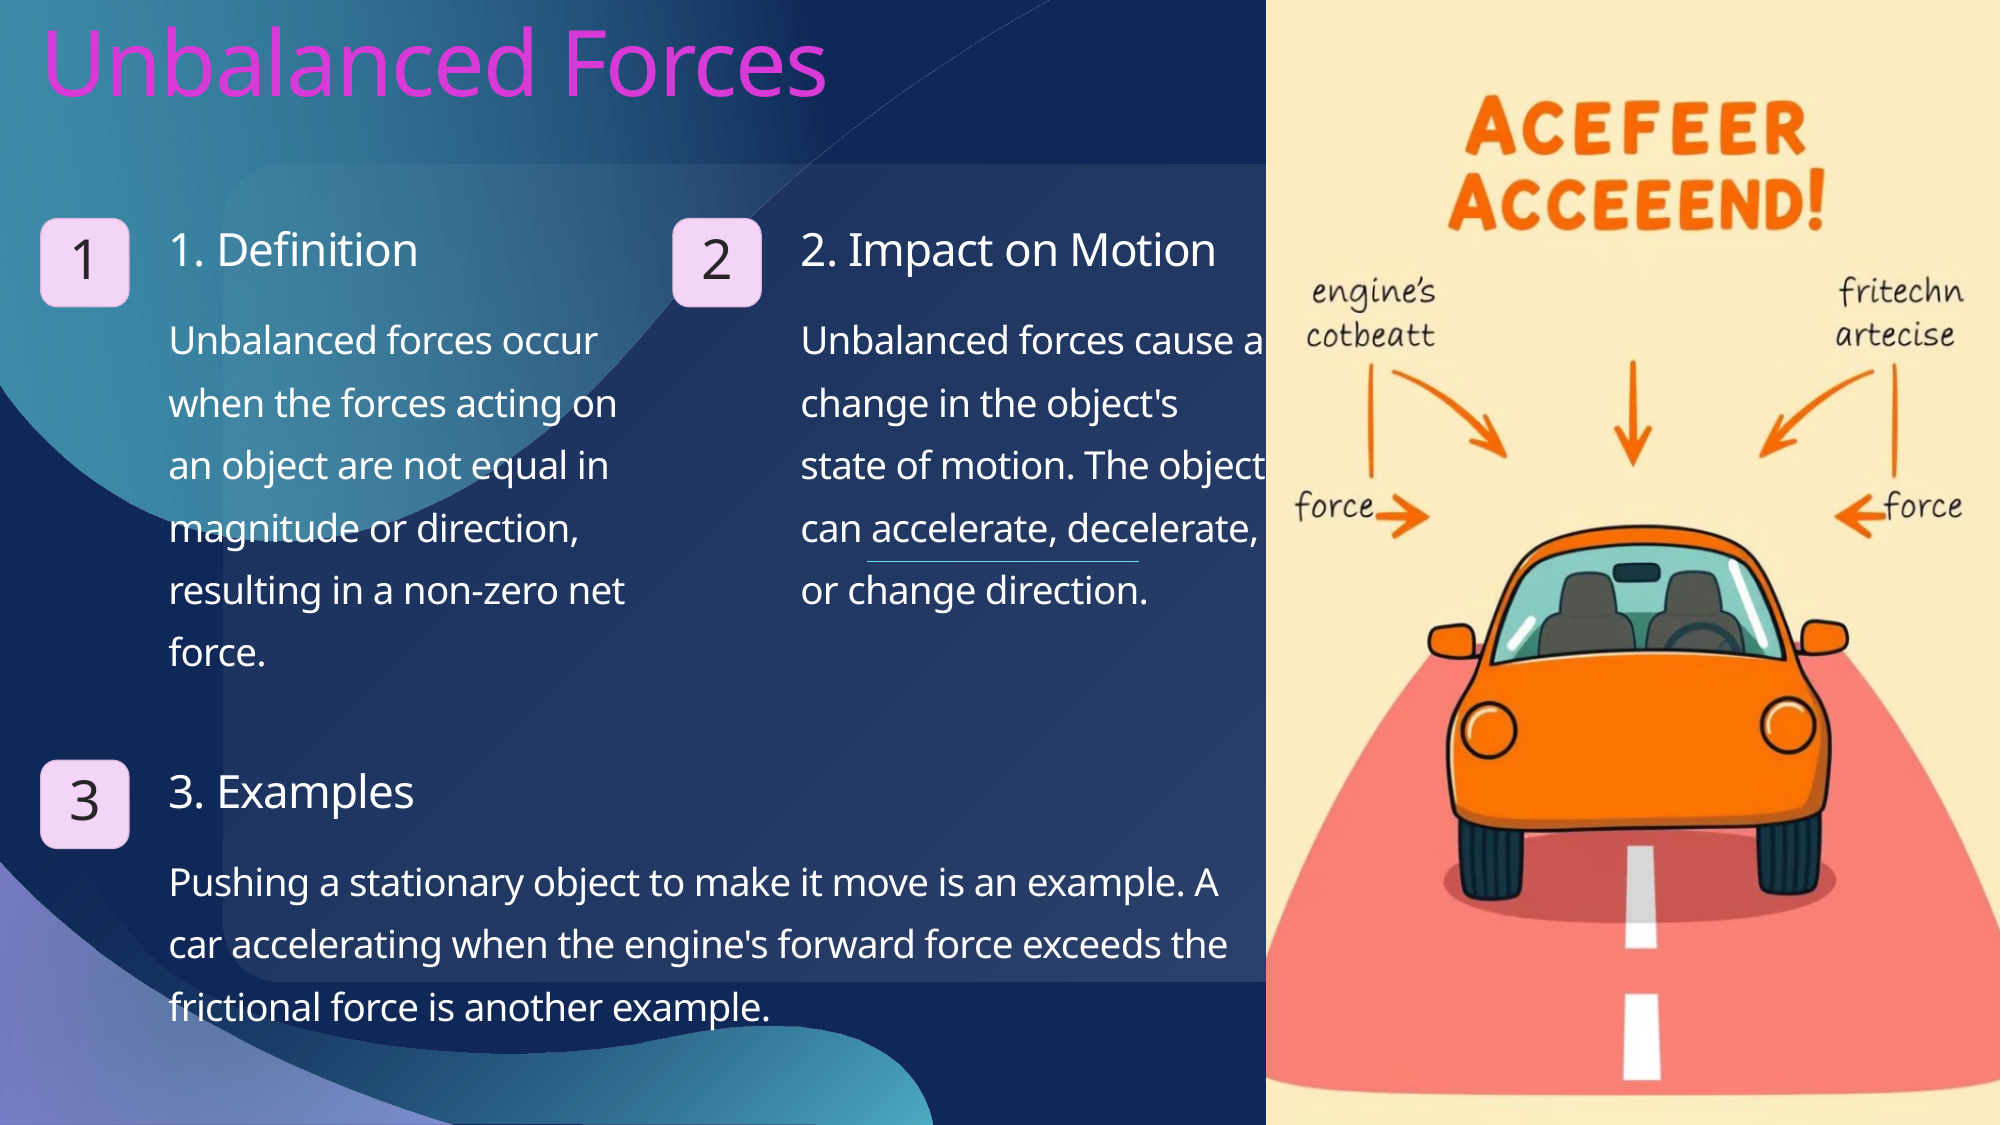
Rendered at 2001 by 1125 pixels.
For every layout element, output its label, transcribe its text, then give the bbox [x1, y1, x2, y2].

text_box Unbalanced forces cause a change in the object's state of motion. The object can accelerate, decelerate, or change direction. [800, 299, 1266, 614]
text_box 3. Examples [168, 760, 631, 818]
text_box [40, 218, 130, 307]
text_box 1. Definition [168, 218, 631, 277]
picture [1266, 0, 2000, 1125]
text_box Pushing a stationary object to make it move is an example. A car accelerating when the engine's forward force exceeds the frictional force is another example. [168, 841, 1266, 1030]
text_box [40, 760, 130, 849]
text_box 1 [71, 234, 99, 291]
text_box 2 [703, 234, 731, 291]
text_box Unbalanced Forces [40, 0, 965, 116]
text_box Unbalanced forces occur when the forces acting on an object are not equal in magnitude or direction, resulting in a non-zero net force. [168, 299, 634, 677]
text_box 3 [71, 776, 99, 833]
text_box 2. Impact on Motion [800, 218, 1263, 277]
text_box [672, 218, 762, 307]
